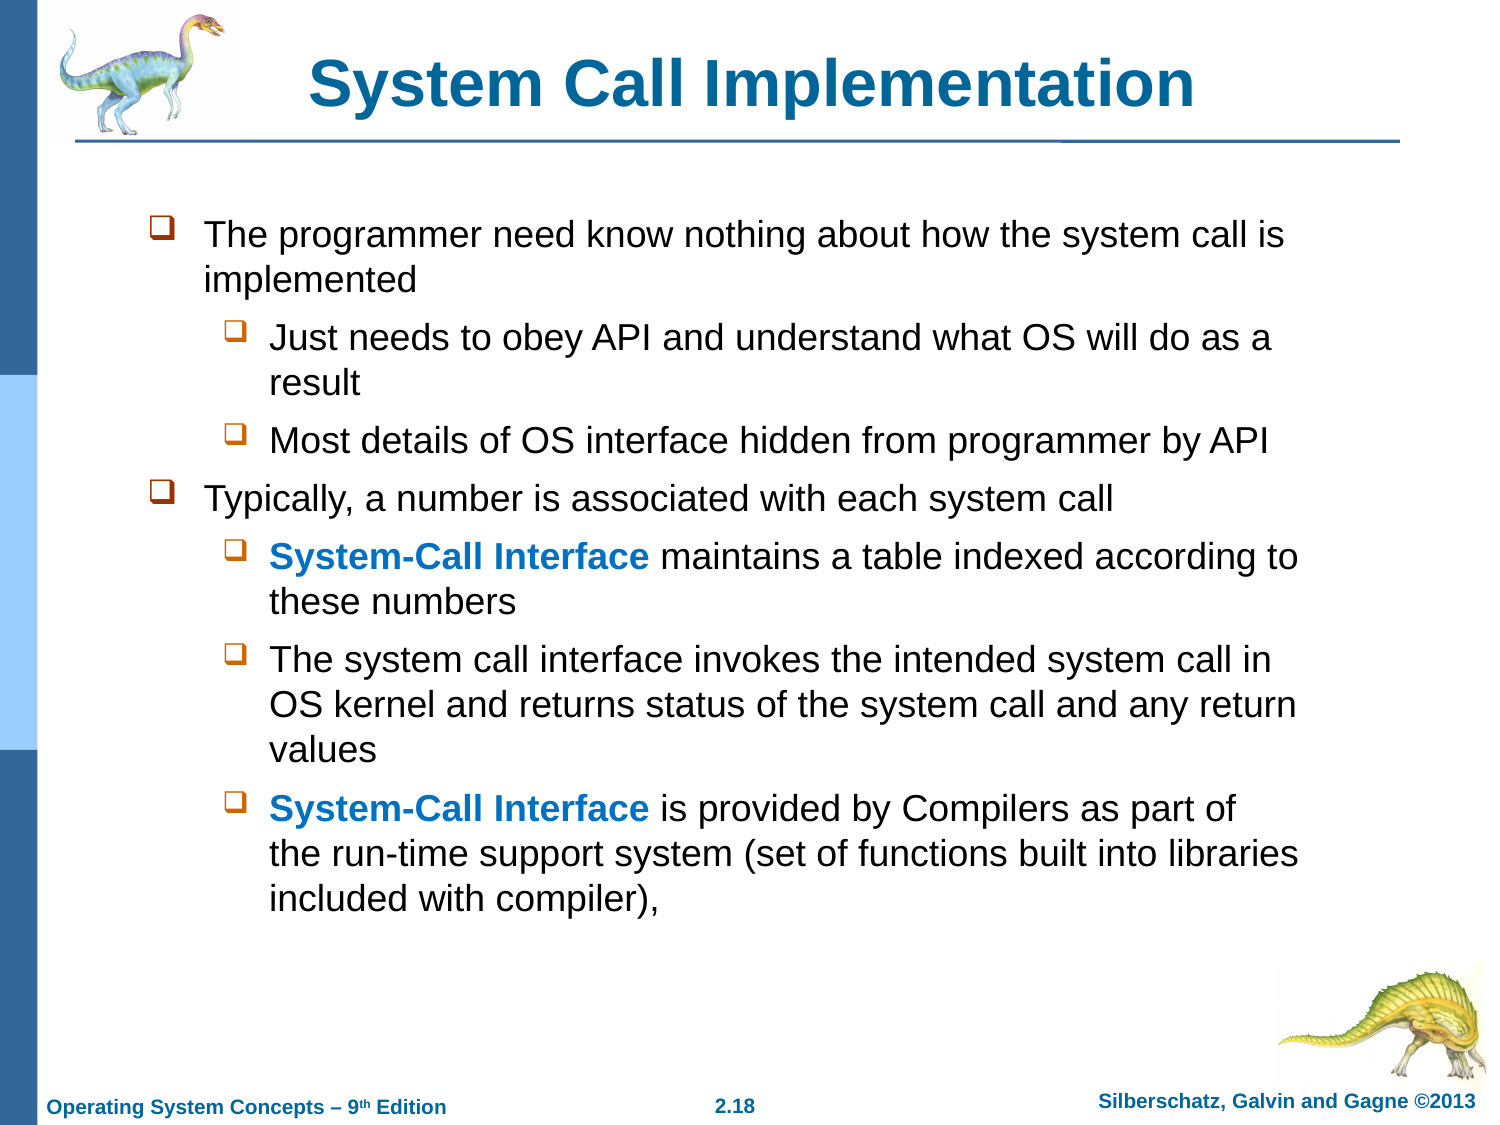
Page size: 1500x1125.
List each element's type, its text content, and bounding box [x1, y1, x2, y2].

title System Call Implementation [77, 32, 1428, 128]
list The programmer need know nothing about how the system call is implemented Just needs to obey API and understand what OS will do as a result Most details of OS interface hidden from programmer by API Typically, a number is associated with each system call System-Call Interface maintains a table indexed according to these numbers The system call interface invokes the intended system call in OS kernel and returns status of the system call and any return values System-Call Interface is provided by Compilers as part of the run-time support system (set of functions built into libraries included with compiler), [132, 202, 1322, 946]
picture [46, 0, 243, 149]
picture [1275, 959, 1486, 1090]
